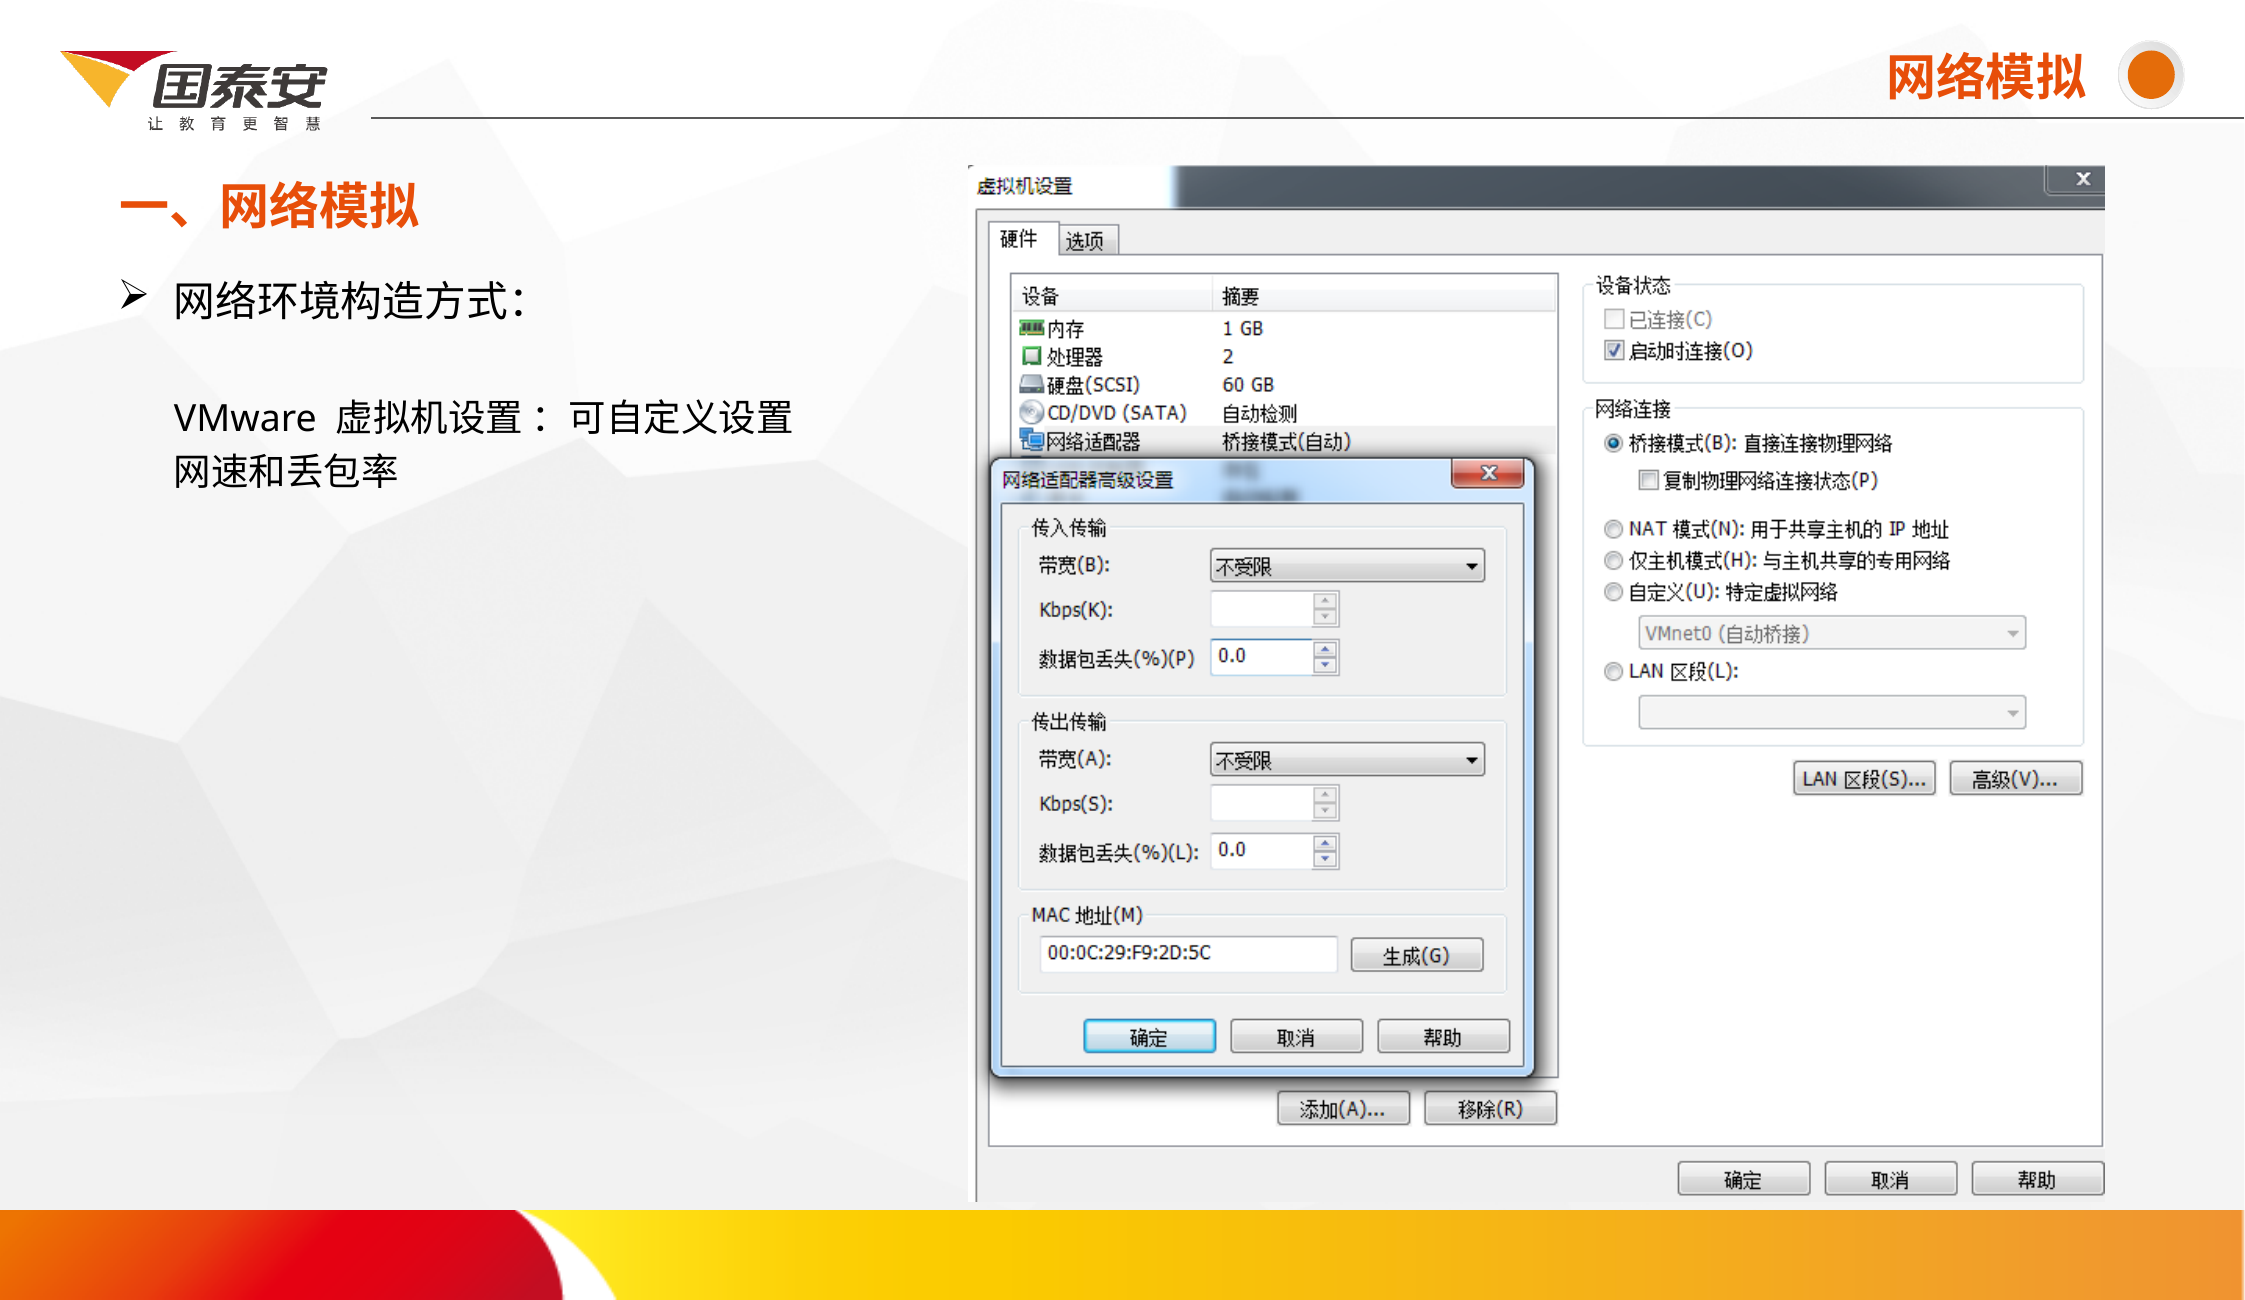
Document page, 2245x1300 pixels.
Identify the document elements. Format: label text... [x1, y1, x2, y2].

list 一、网络模拟 [105, 166, 965, 233]
picture [0, 0, 2245, 1300]
list 网络模拟 [1334, 37, 2101, 121]
title 网络环境构造方式： VMware 虚拟机设置 ：可自定义设置网速和丢包率 [102, 257, 839, 1040]
